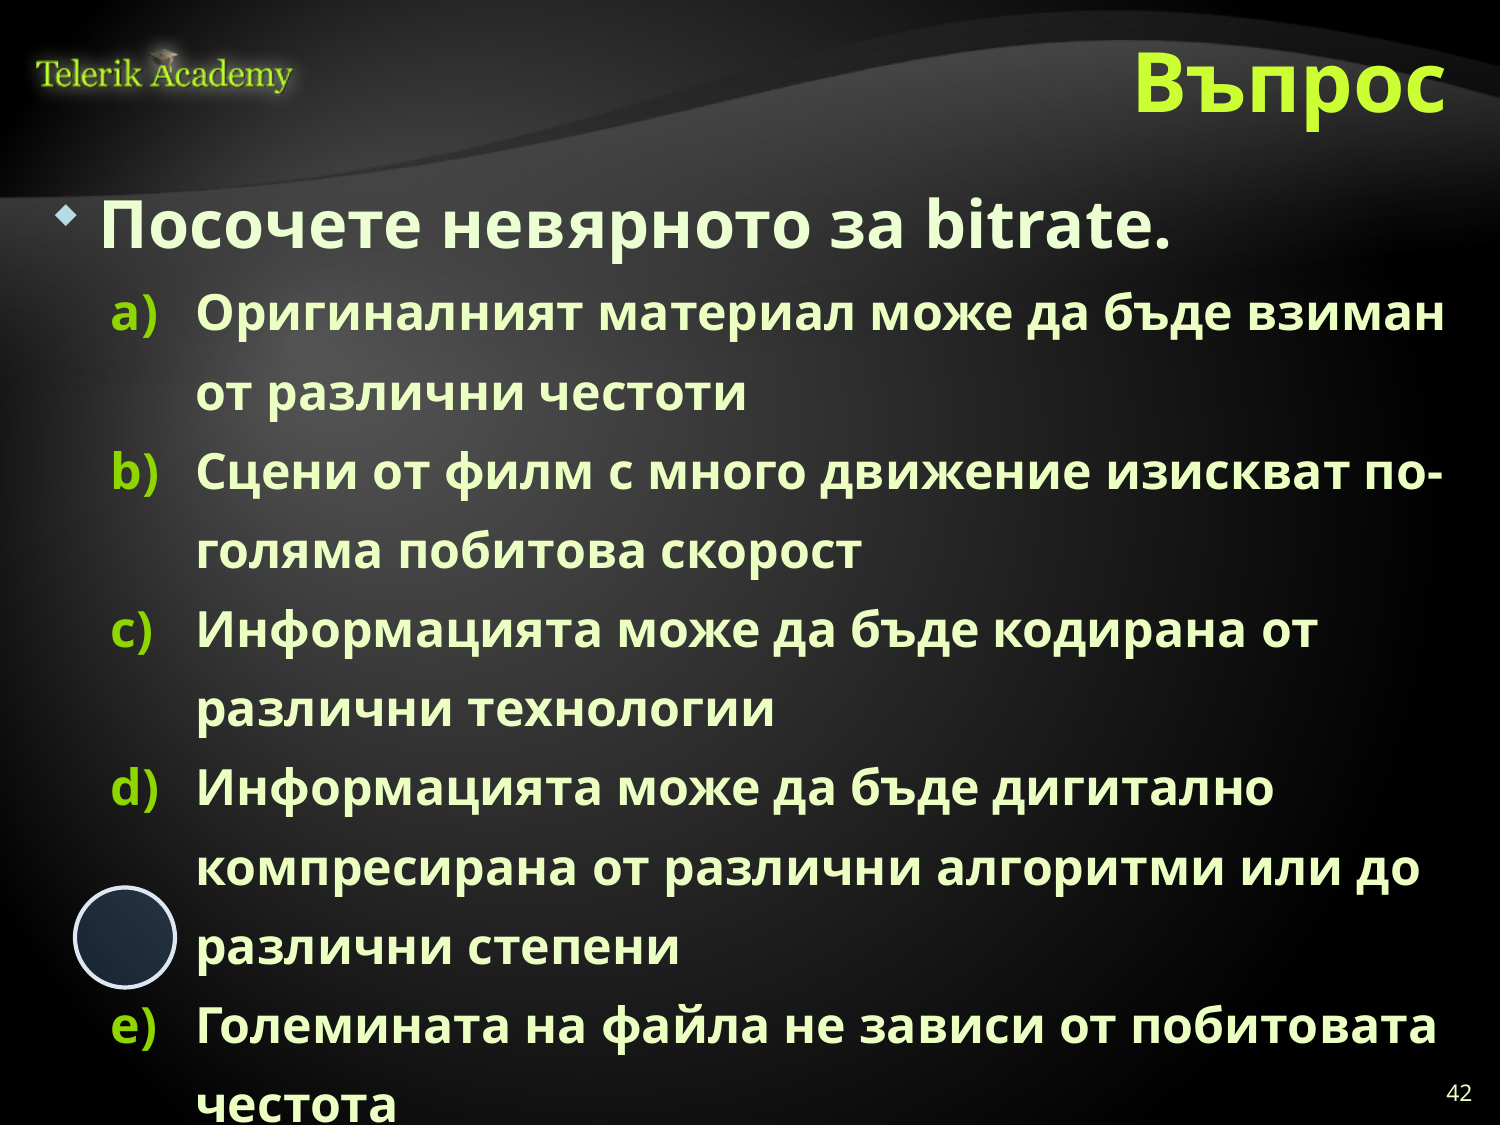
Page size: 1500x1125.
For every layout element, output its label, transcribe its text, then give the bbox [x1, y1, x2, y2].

slide_number 42 [1412, 1074, 1488, 1113]
list Посочете невярното за bitrate. Оригиналният материал може да бъде взиман от различни честоти Сцени от филм с много движение изискват по-голяма побитова скорост Информацията може да бъде кодирана от различни технологии Информацията може да бъде дигитално компресирана от различни алгоритми или до различни степени Големината на файла не зависи от побитовата честота [37, 174, 1463, 1100]
picture [0, 0, 1500, 1125]
text_box [72, 885, 178, 990]
title Въпрос [300, 12, 1463, 163]
